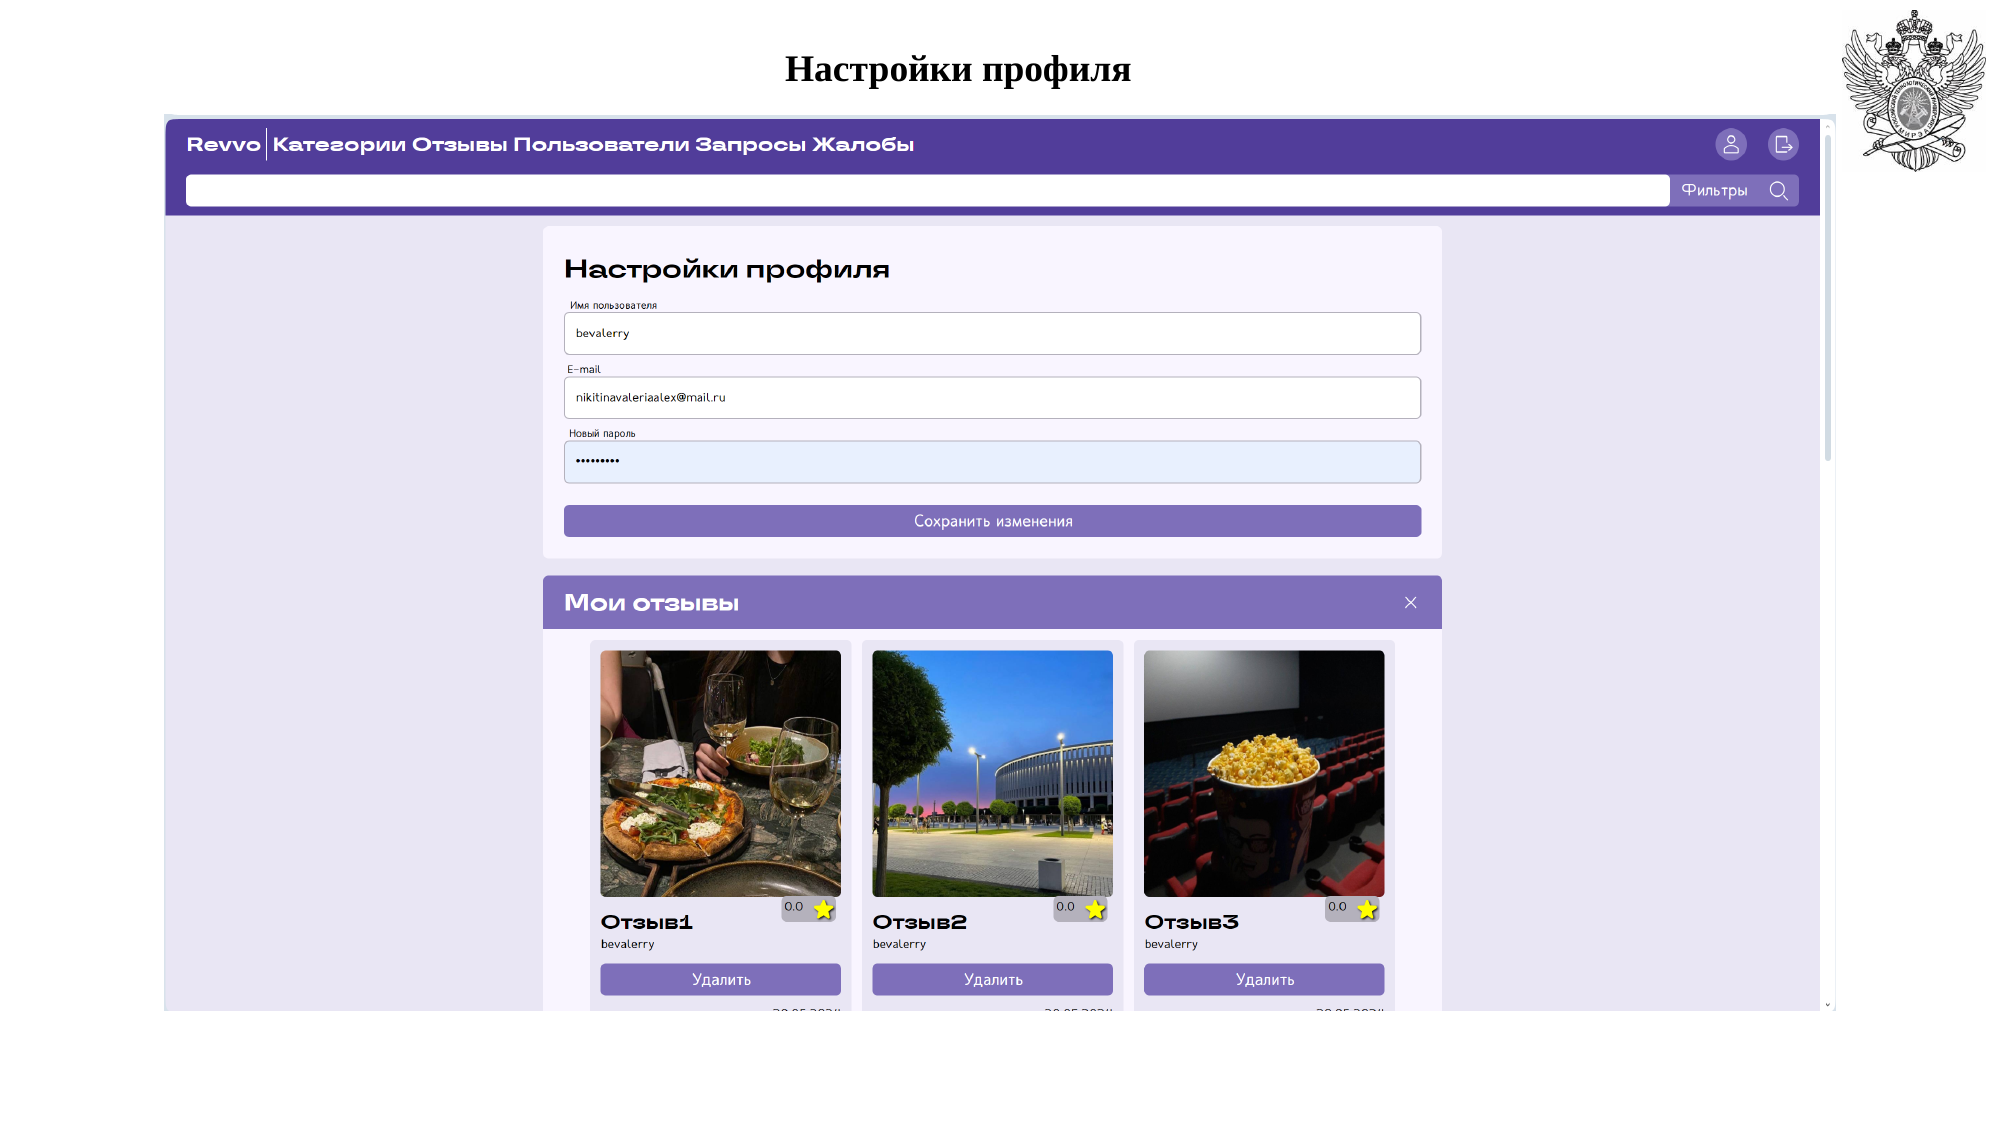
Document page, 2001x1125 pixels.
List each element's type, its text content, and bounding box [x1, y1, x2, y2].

text_box Настройки профиля [770, 36, 1147, 97]
picture [1842, 10, 1986, 172]
picture [164, 114, 1836, 1011]
